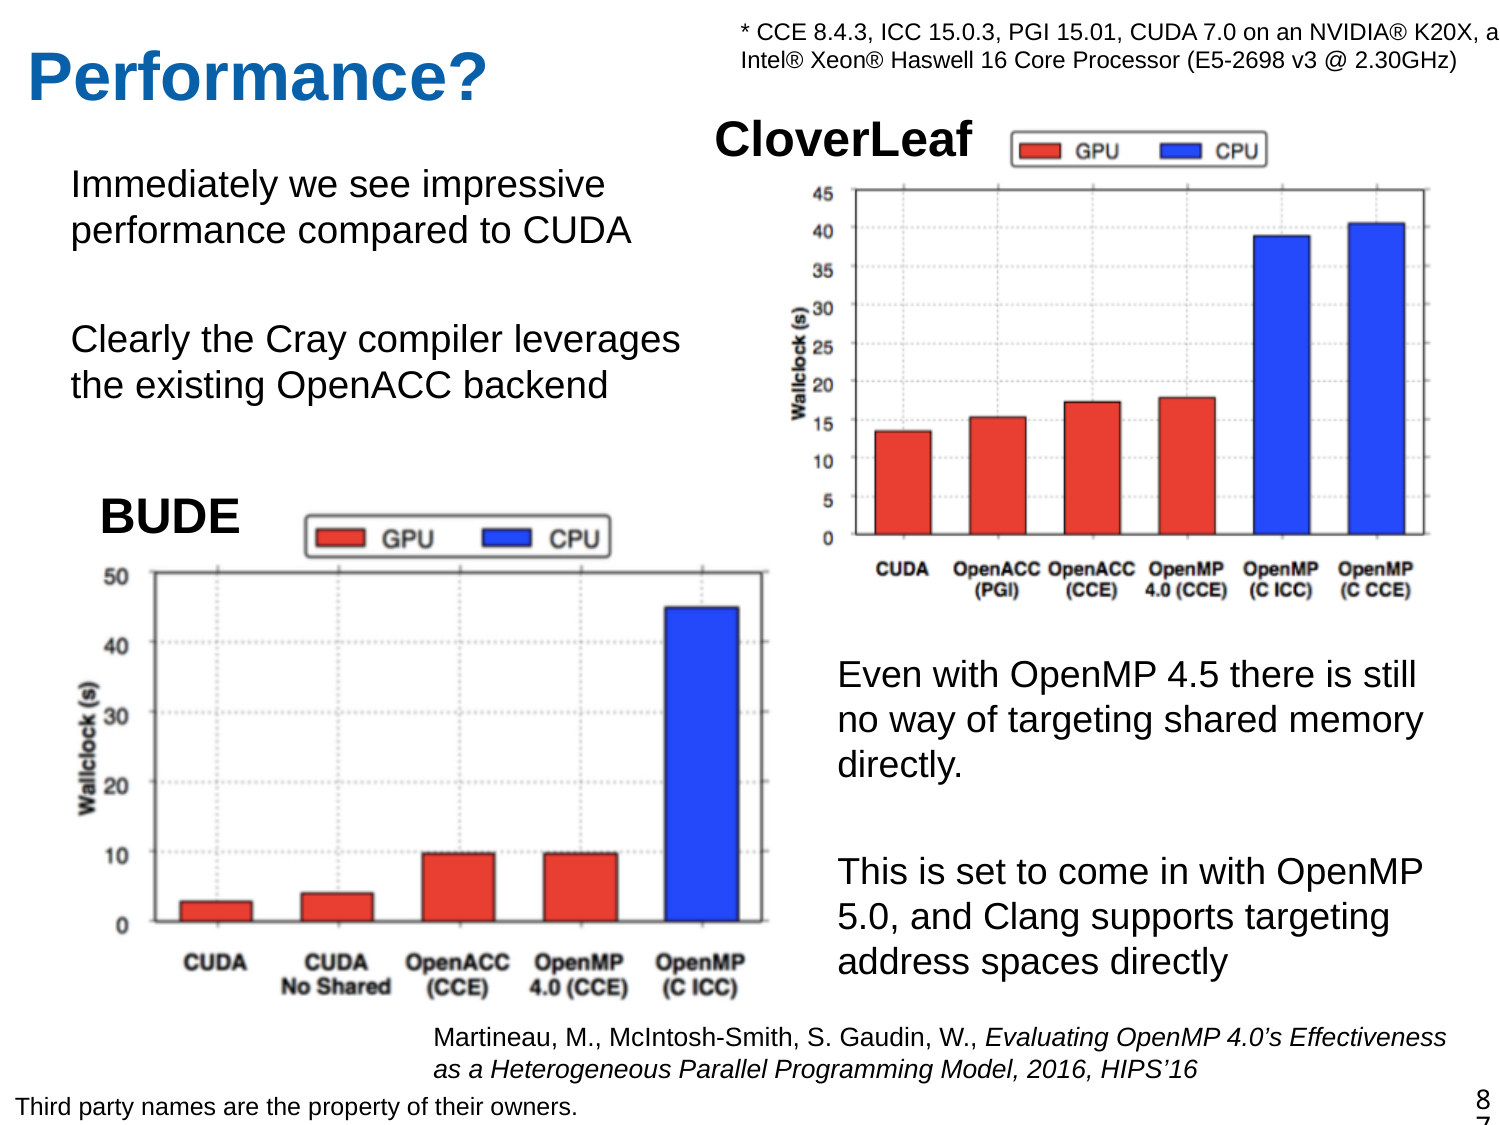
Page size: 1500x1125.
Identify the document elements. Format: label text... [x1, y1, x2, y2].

text_box Third party names are the property of their owners. [0, 1083, 711, 1125]
text_box Martineau, M., McIntosh-Smith, S. Gaudin, W., Evaluating OpenMP 4.0’s Effectiveness as a Heterogeneous Parallel Programming Model, 2016, HIPS’16 [433, 1019, 1449, 1084]
text_box CloverLeaf [714, 106, 1365, 494]
text_box * CCE 8.4.3, ICC 15.0.3, PGI 15.01, CUDA 7.0 on an NVIDIA® K20X, and Intel® Xeon® Haswell 16 Core Processor (E5-2698 v3 @ 2.30GHz) [740, 16, 1500, 80]
slide_number 87 [1467, 1074, 1500, 1124]
title Performance? [26, 31, 1380, 178]
text_box Immediately we see impressive performance compared to CUDA Clearly the Cray compiler leverages the existing OpenACC backend [70, 158, 682, 446]
text_box BUDE [99, 483, 750, 504]
text_box Even with OpenMP 4.5 there is still no way of targeting shared memory directly. This is set to come in with OpenMP 5.0, and Clang supports targeting address spaces directly [837, 650, 1449, 983]
picture [53, 111, 1447, 1021]
